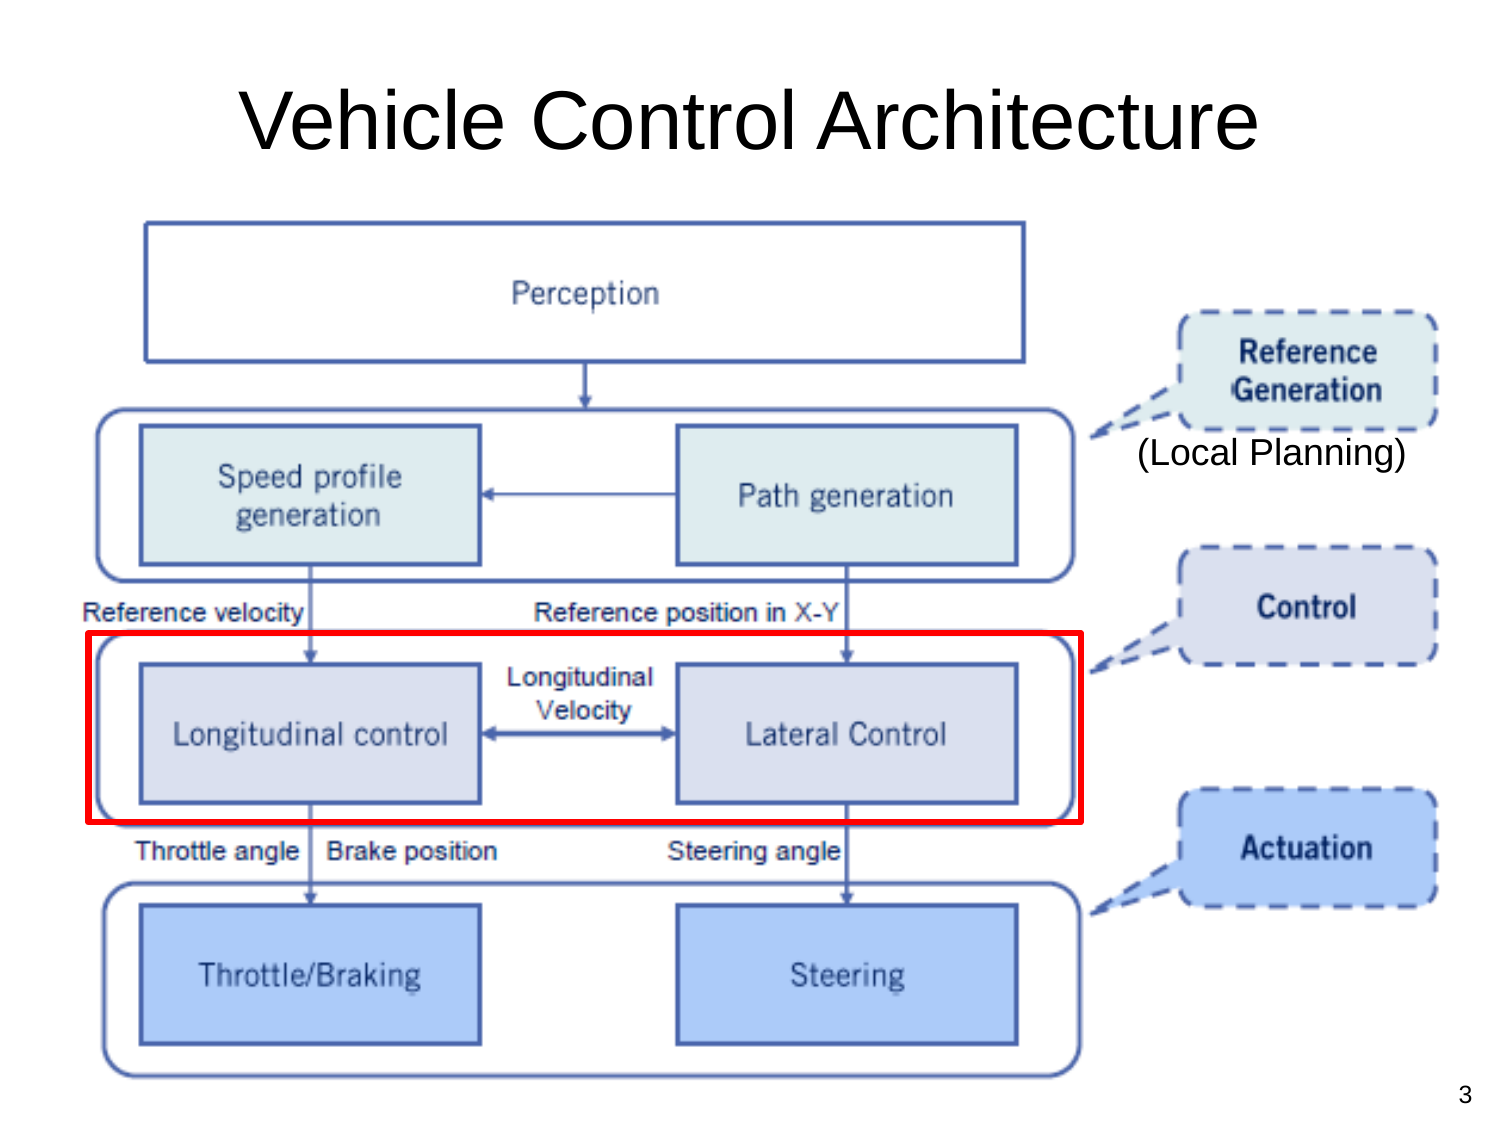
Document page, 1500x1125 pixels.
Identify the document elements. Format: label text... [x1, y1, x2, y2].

picture [74, 200, 1444, 1086]
slide_number 3 [1137, 1070, 1488, 1112]
title Vehicle Control Architecture [74, 44, 1426, 188]
